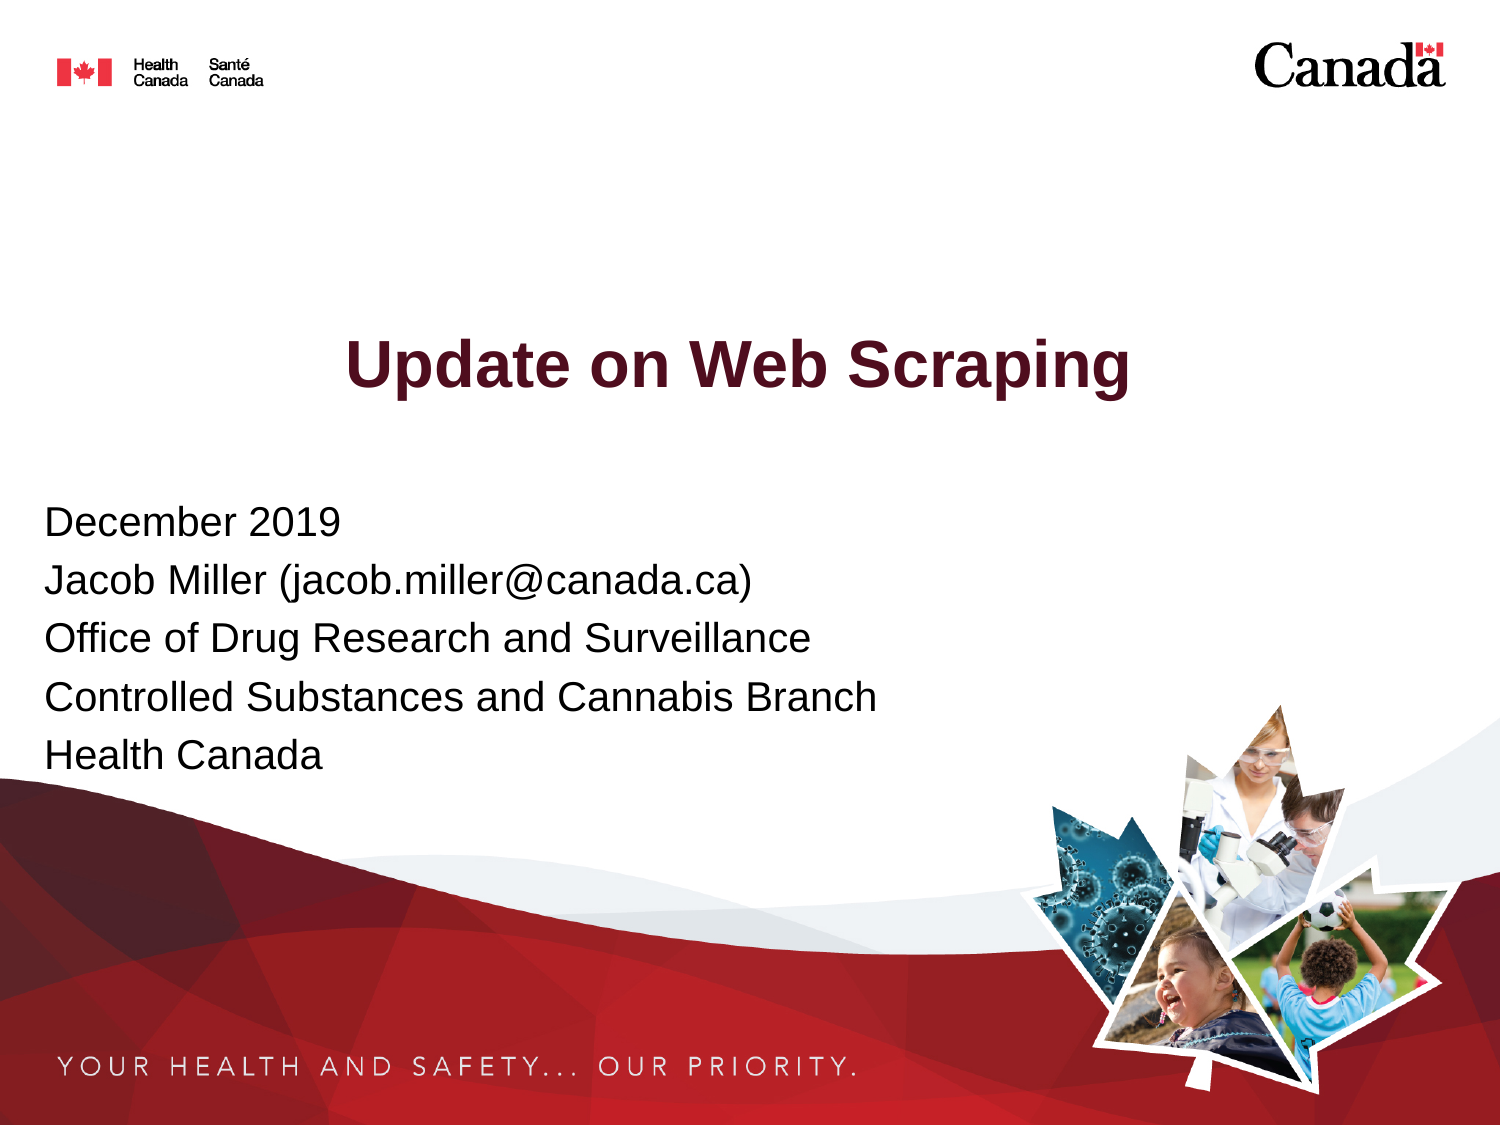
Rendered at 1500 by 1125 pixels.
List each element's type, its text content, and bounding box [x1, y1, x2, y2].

picture [0, 0, 1500, 1125]
subtitle December 2019 Jacob Miller (jacob.miller@canada.ca) Office of Drug Research and Surveillance Controlled Substances and Cannabis Branch Health Canada [29, 428, 1453, 733]
title Update on Web Scraping [41, 173, 1437, 409]
